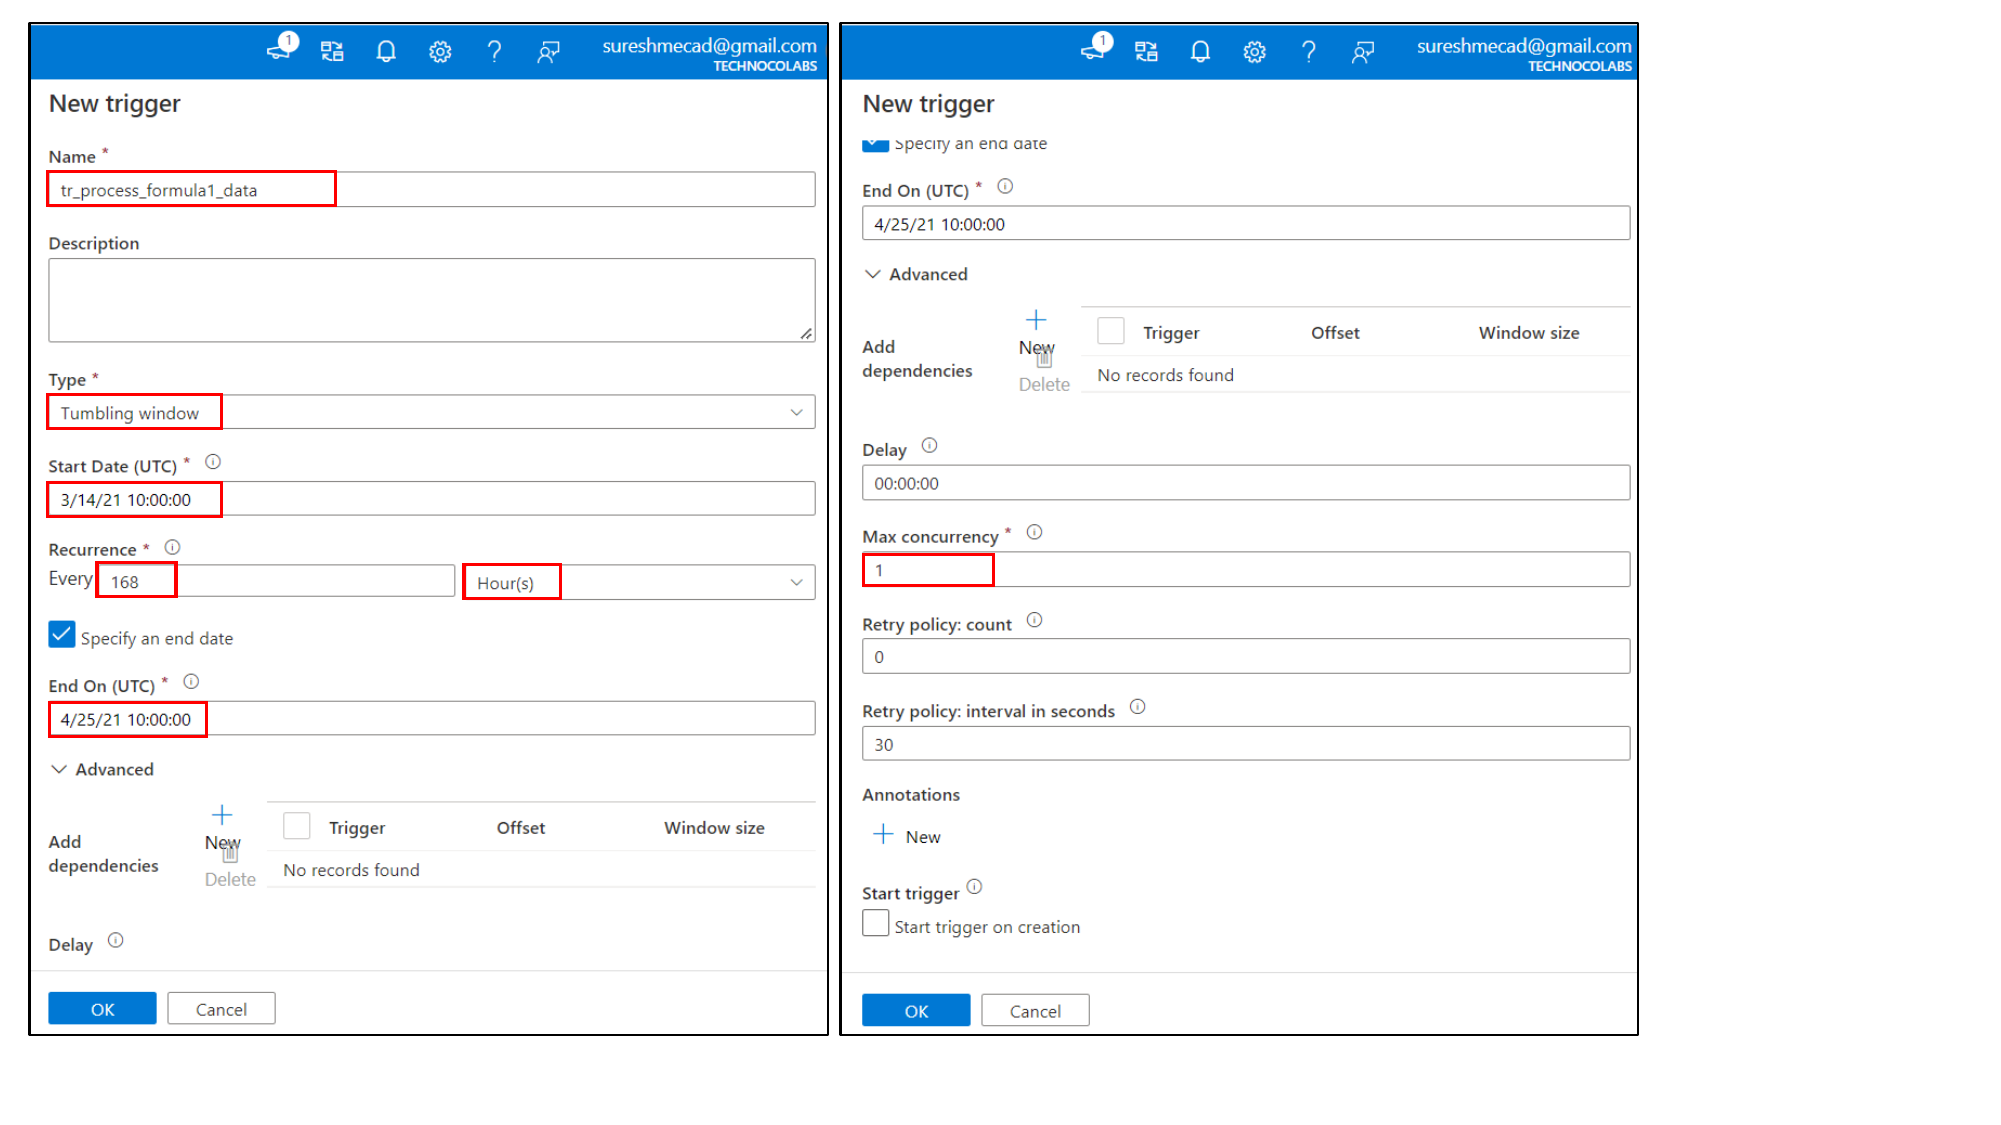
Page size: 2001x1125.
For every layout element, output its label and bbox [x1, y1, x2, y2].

picture [30, 24, 827, 1034]
picture [841, 24, 1637, 1034]
